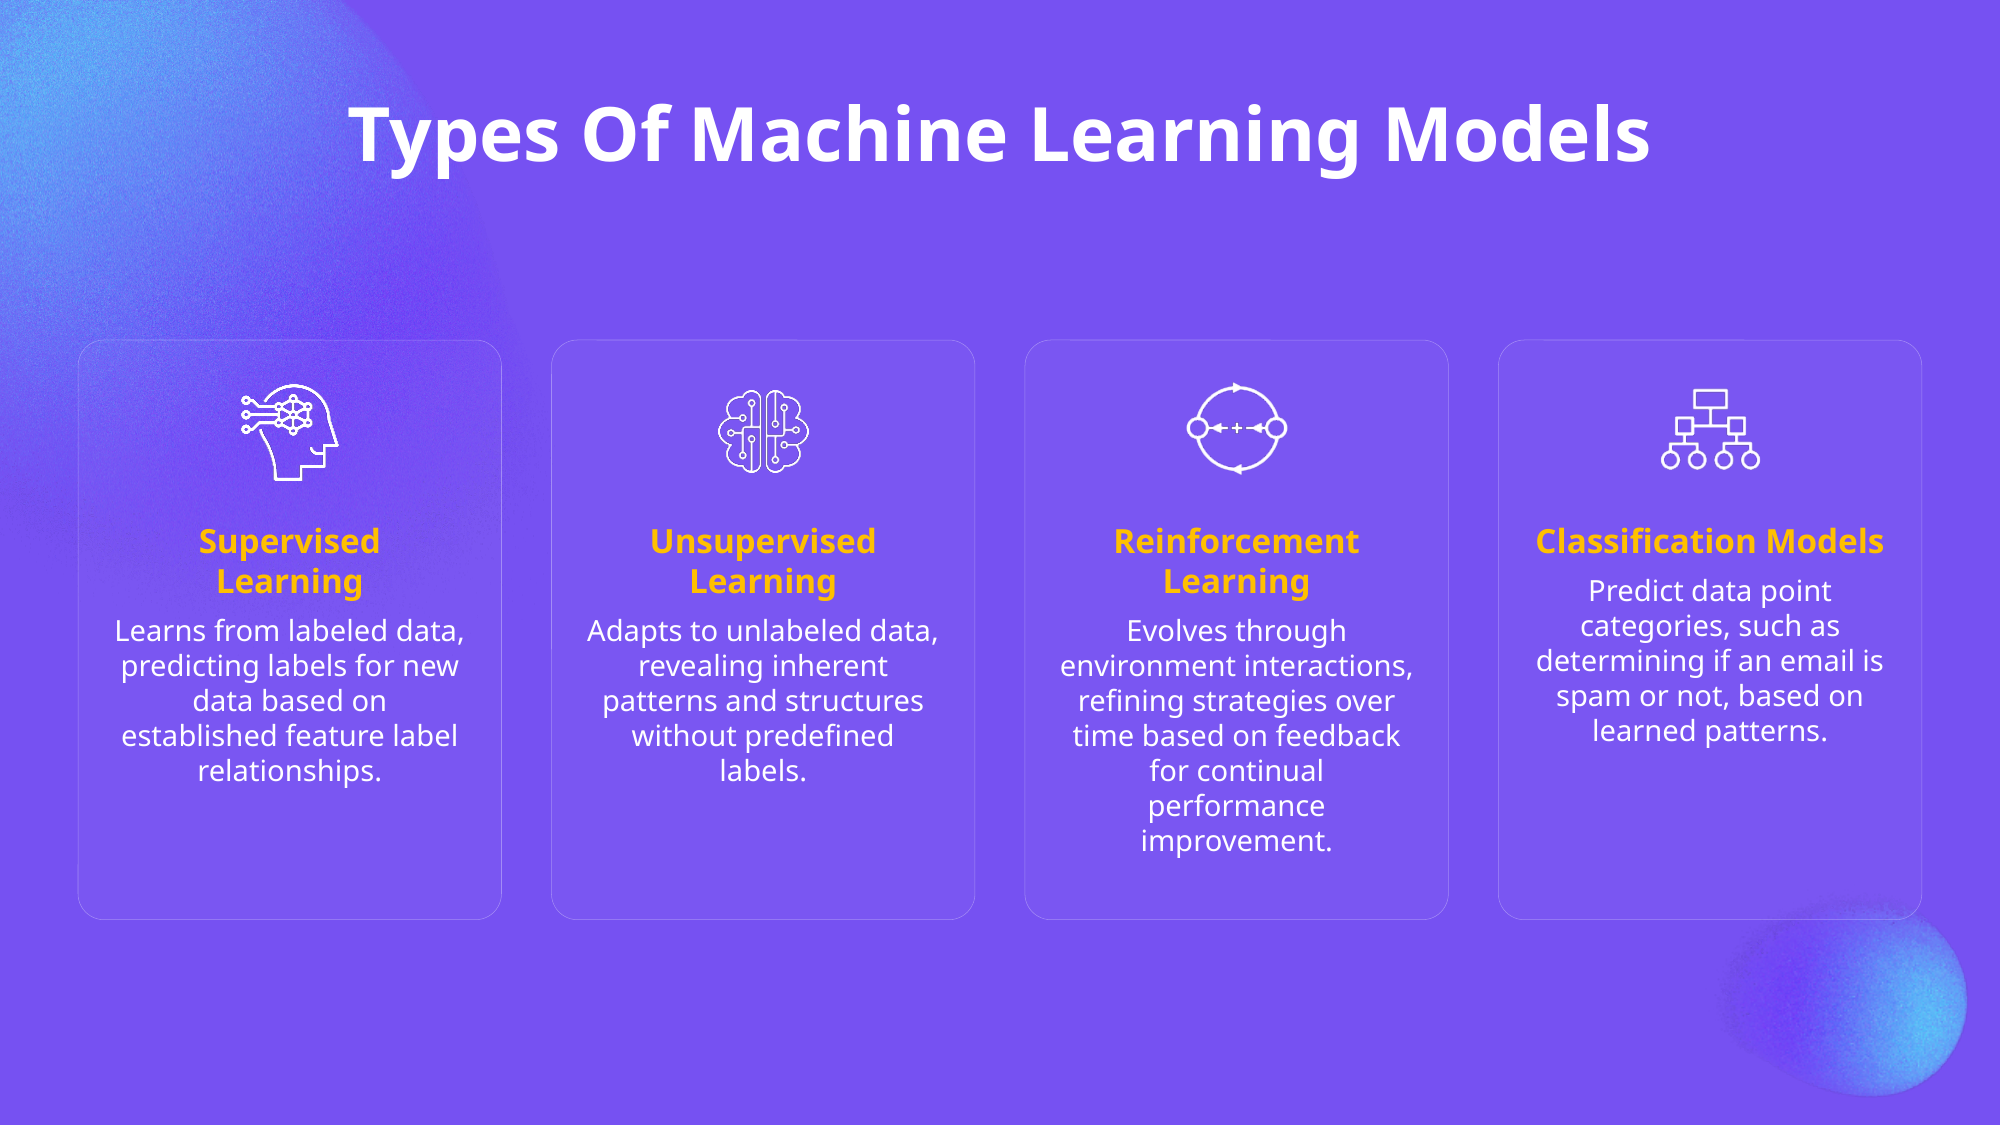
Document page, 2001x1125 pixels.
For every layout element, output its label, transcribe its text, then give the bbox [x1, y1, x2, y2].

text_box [78, 340, 1922, 920]
text_box Types Of Machine Learning Models [0, 79, 2000, 184]
picture [1656, 895, 2000, 1125]
